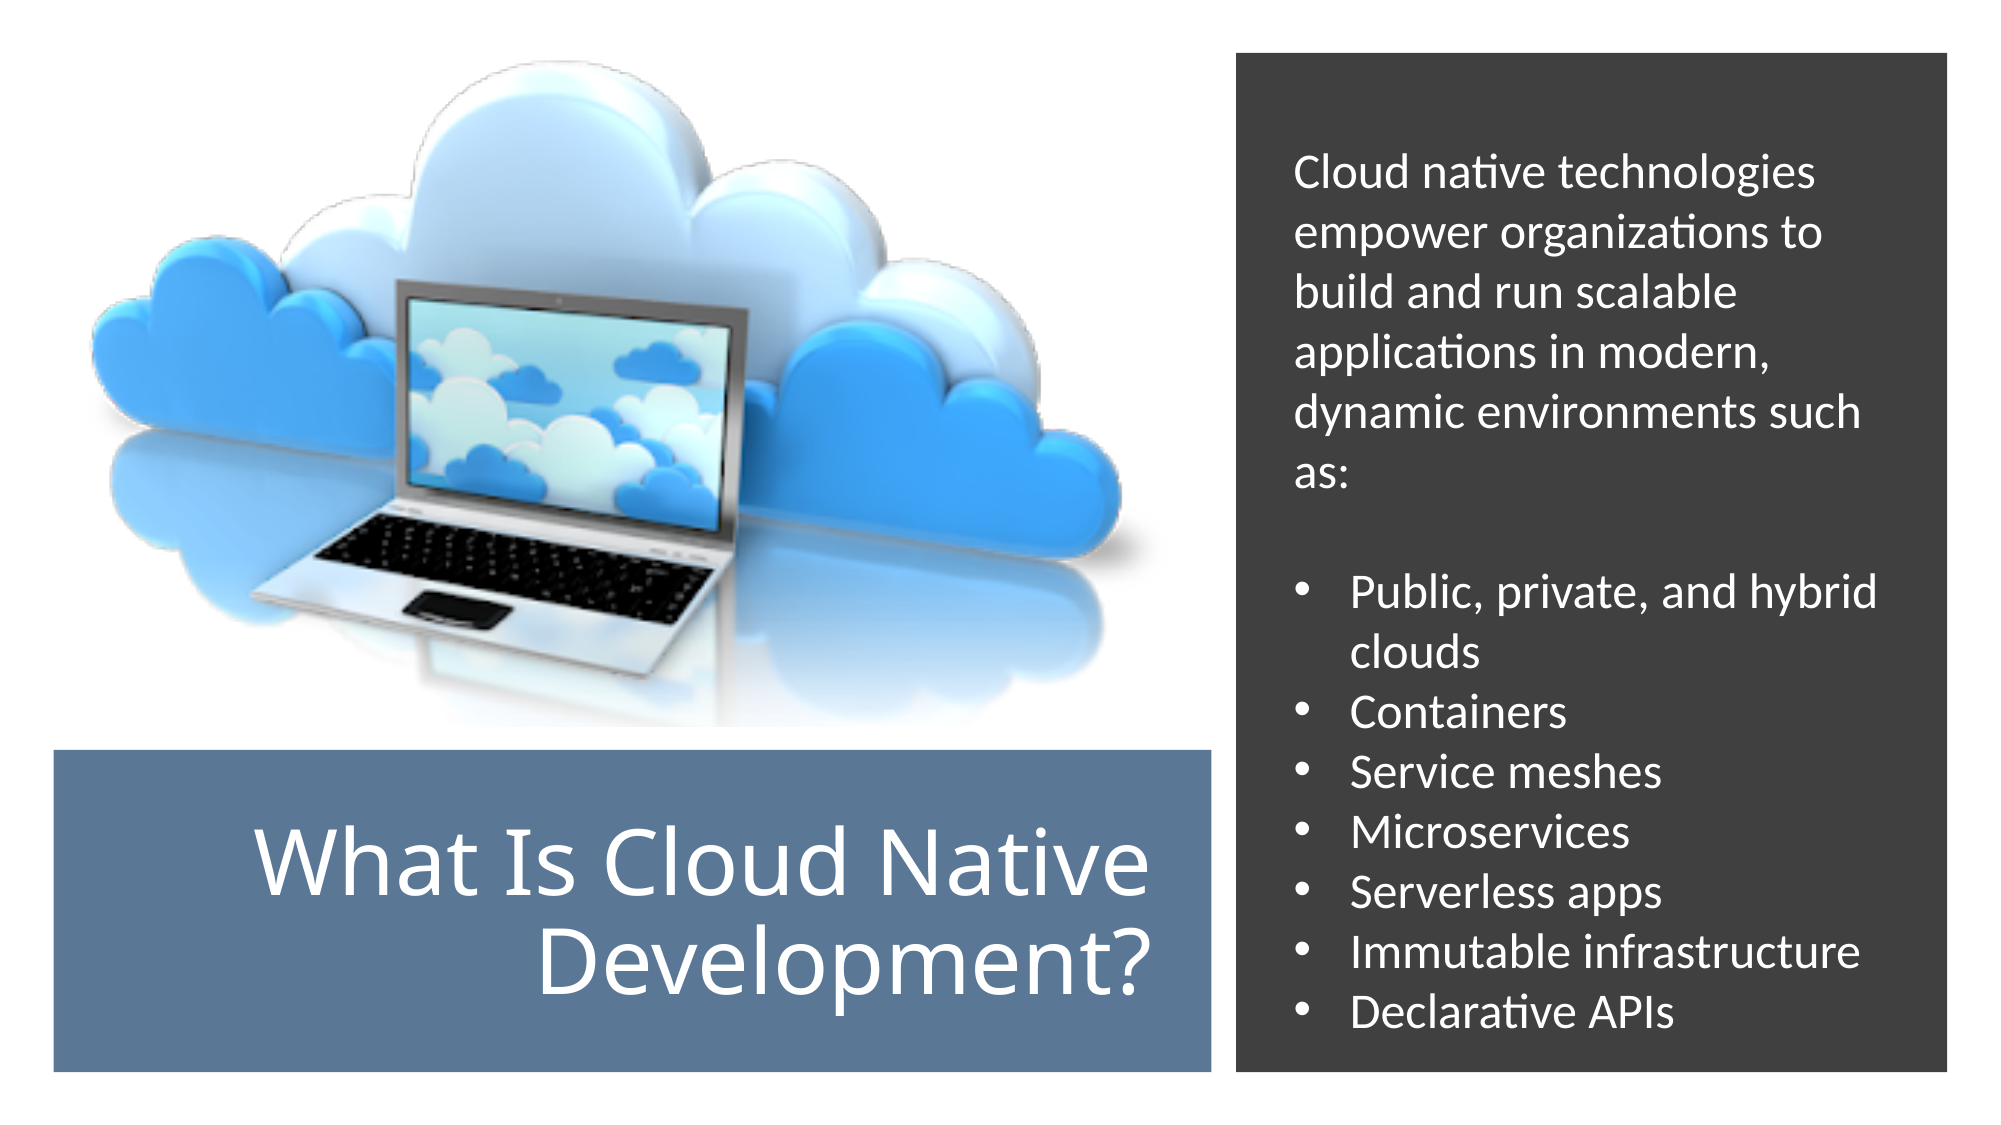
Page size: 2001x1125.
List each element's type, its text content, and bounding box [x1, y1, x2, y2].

text_box Cloud native technologies empower organizations to build and run scalable applications in modern, dynamic environments such as: Public, private, and hybrid clouds Containers Service meshes Microservices Serverless apps Immutable infrastructure Declarative APIs [1278, 130, 1896, 1046]
text_box [53, 749, 1212, 1073]
picture [53, 52, 1212, 727]
text_box [1235, 52, 1948, 1073]
title What Is Cloud Native Development? [85, 782, 1168, 1049]
